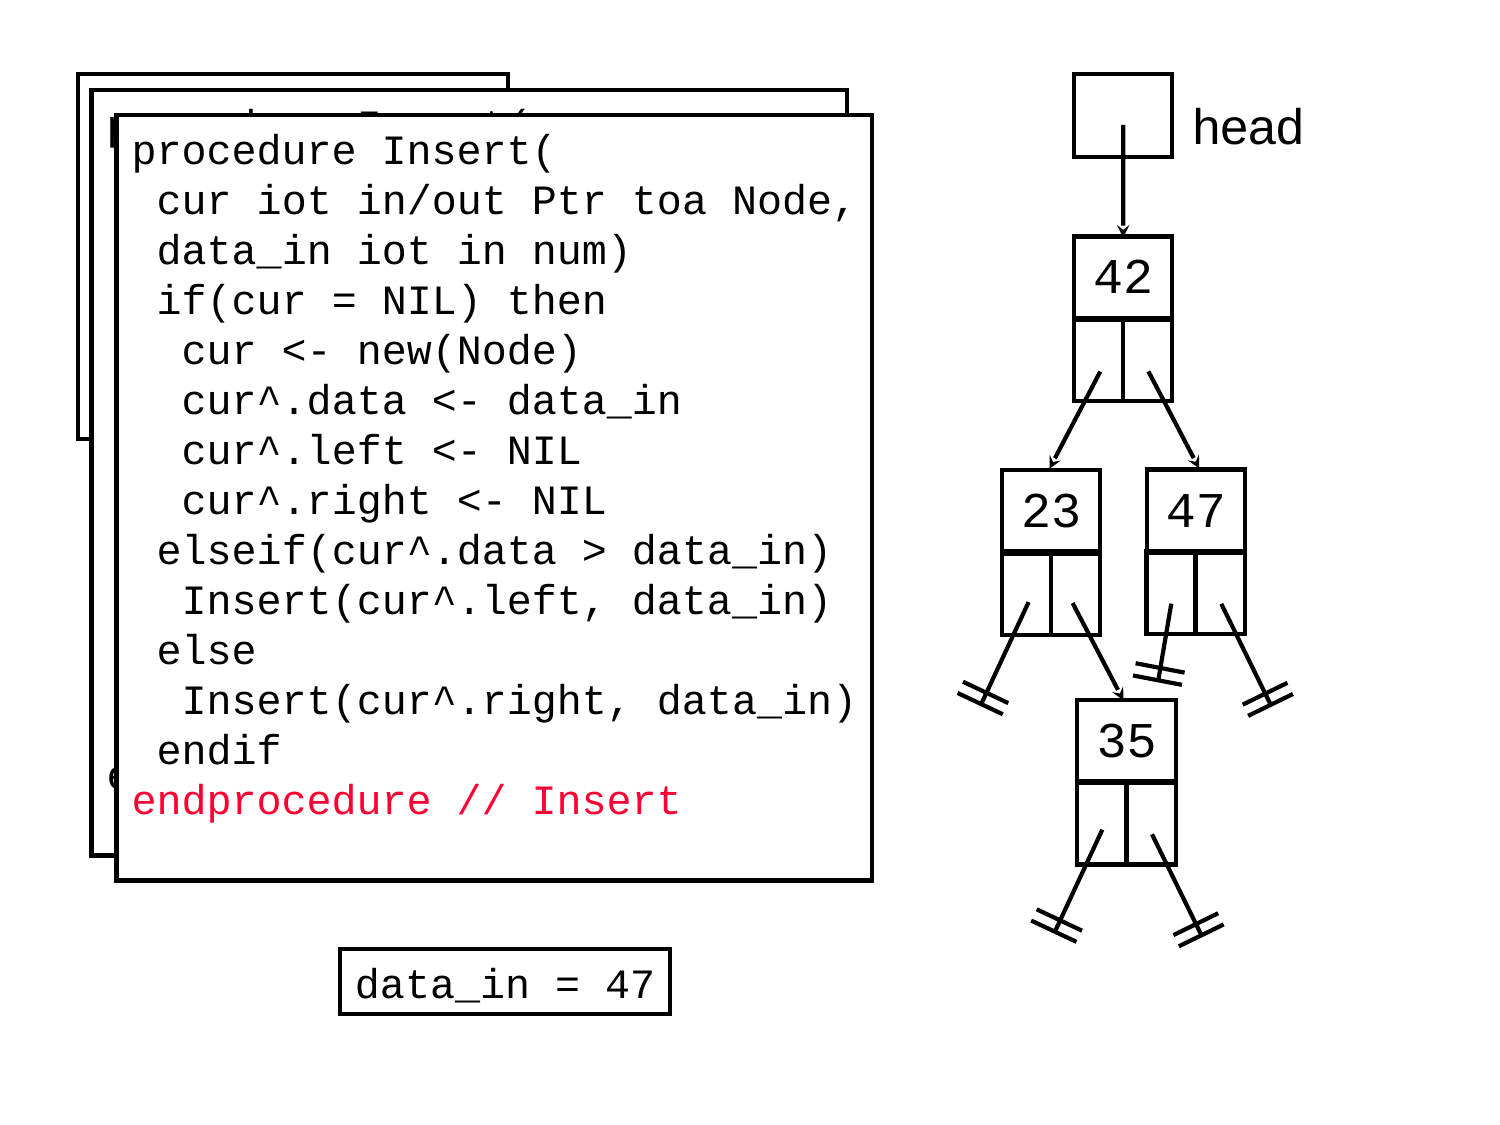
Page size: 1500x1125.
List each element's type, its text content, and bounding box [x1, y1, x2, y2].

text_box 42 [1073, 236, 1173, 316]
text_box [1117, 225, 1130, 236]
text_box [1073, 317, 1173, 402]
text_box . . Insert(head, 23) Insert(head, 35) Insert(head, 47) . . [77, 73, 509, 440]
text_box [957, 601, 1029, 715]
text_box [1187, 454, 1200, 469]
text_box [1001, 551, 1101, 636]
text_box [1132, 603, 1185, 686]
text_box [1077, 780, 1176, 865]
text_box [1112, 686, 1124, 701]
text_box 47 [1146, 469, 1246, 549]
text_box head [1177, 87, 1320, 163]
text_box [1049, 454, 1061, 469]
text_box [1073, 73, 1173, 158]
text_box procedure Insert( cur iot in/out Ptr toa Node, data_in iot in num) if(cur = NIL) then cur <- new(Node) cur^.data <- data_in cur^.left <- NIL cur^.right <- NIL elseif(cur^.data > data_in) Insert(cur^.left, data_in) else Insert(cur^.right, data_in) endif endprocedure // Insert [91, 90, 847, 856]
text_box data_in = 47 [339, 948, 671, 1015]
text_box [1030, 829, 1103, 943]
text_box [1151, 834, 1224, 947]
text_box 35 [1077, 699, 1176, 779]
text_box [1221, 603, 1294, 717]
text_box procedure Insert( cur iot in/out Ptr toa Node, data_in iot in num) if(cur = NIL) then cur <- new(Node) cur^.data <- data_in cur^.left <- NIL cur^.right <- NIL elseif(cur^.data > data_in) Insert(cur^.left, data_in) else Insert(cur^.right, data_in) endif endprocedure // Insert [116, 115, 872, 881]
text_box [1146, 550, 1246, 635]
text_box 23 [1001, 470, 1101, 549]
